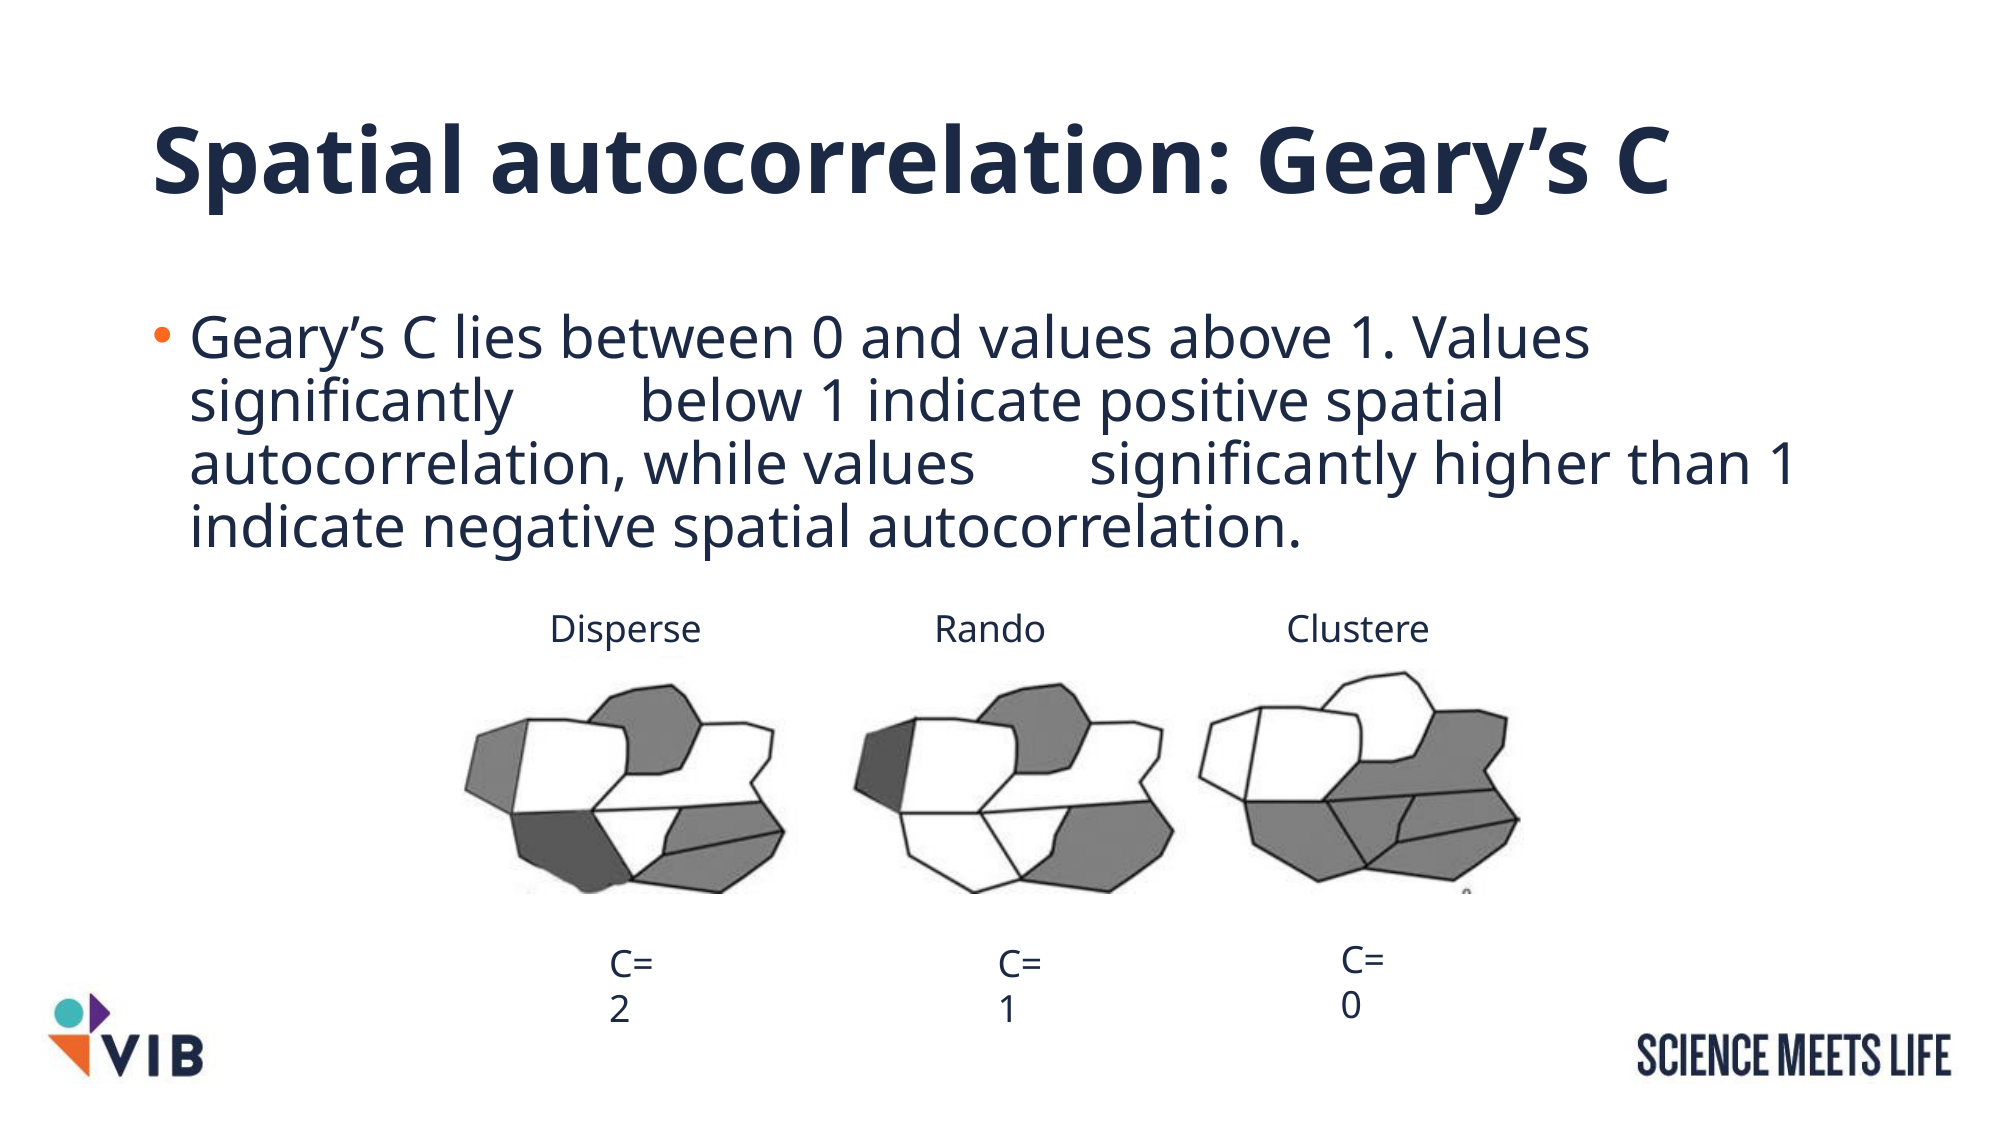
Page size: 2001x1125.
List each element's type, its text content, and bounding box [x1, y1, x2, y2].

picture [460, 656, 1524, 894]
text_box Geary’s C lies between 0 and values above 1. Values significantly below 1 indicate positive spatial autocorrelation, while values significantly higher than 1 indicate negative spatial autocorrelation. [150, 296, 1806, 560]
text_box C=2 [607, 937, 672, 1030]
text_box C=0 [1338, 933, 1404, 1026]
text_box Dispersed [547, 602, 707, 655]
text_box C=1 [995, 937, 1058, 1030]
text_box Clustered [1284, 602, 1438, 655]
title Spatial autocorrelation: Geary’s C [150, 100, 1698, 291]
text_box Random [932, 602, 1068, 655]
picture [41, 983, 1959, 1084]
